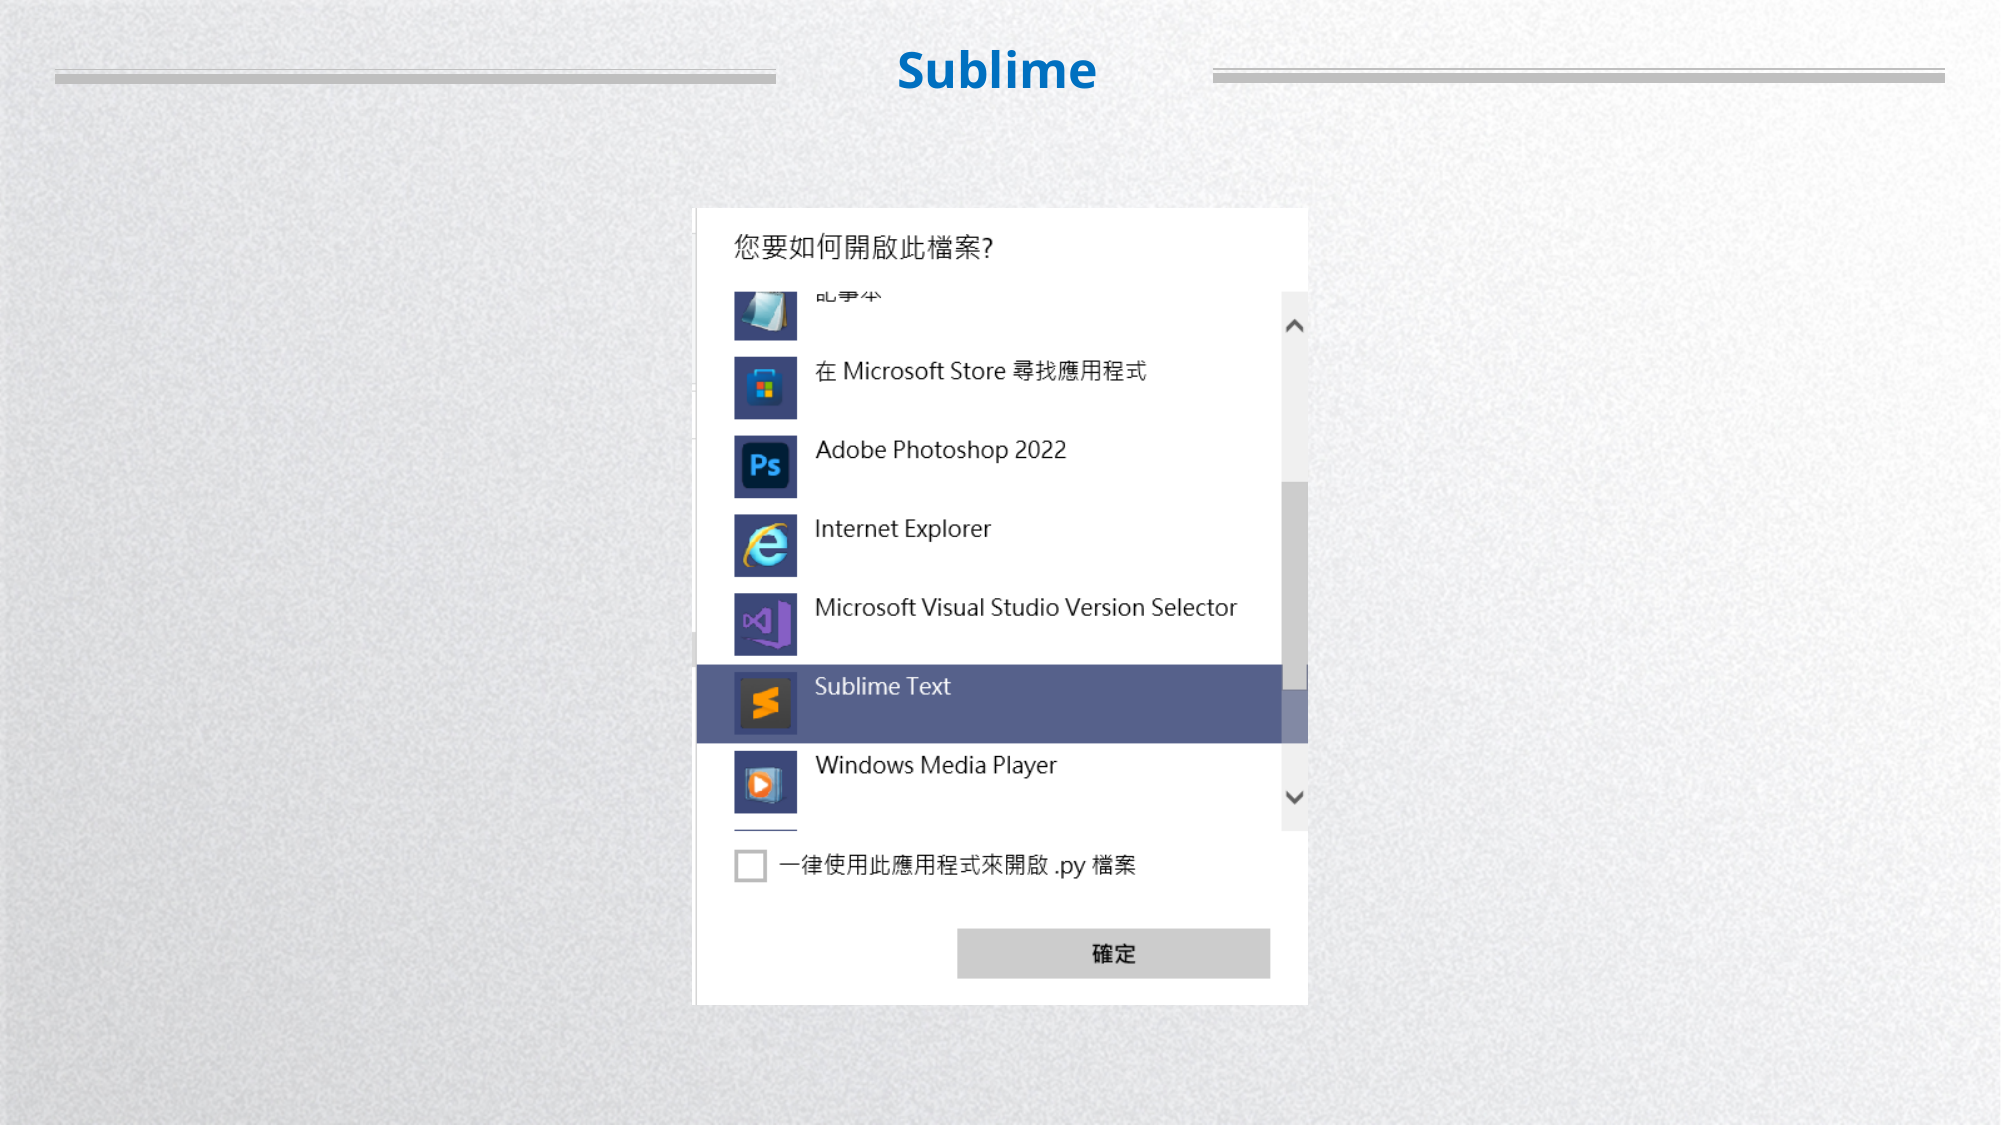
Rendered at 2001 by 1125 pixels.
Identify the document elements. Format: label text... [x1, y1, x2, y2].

text_box Sublime [782, 30, 1213, 106]
picture [0, 0, 2001, 1125]
